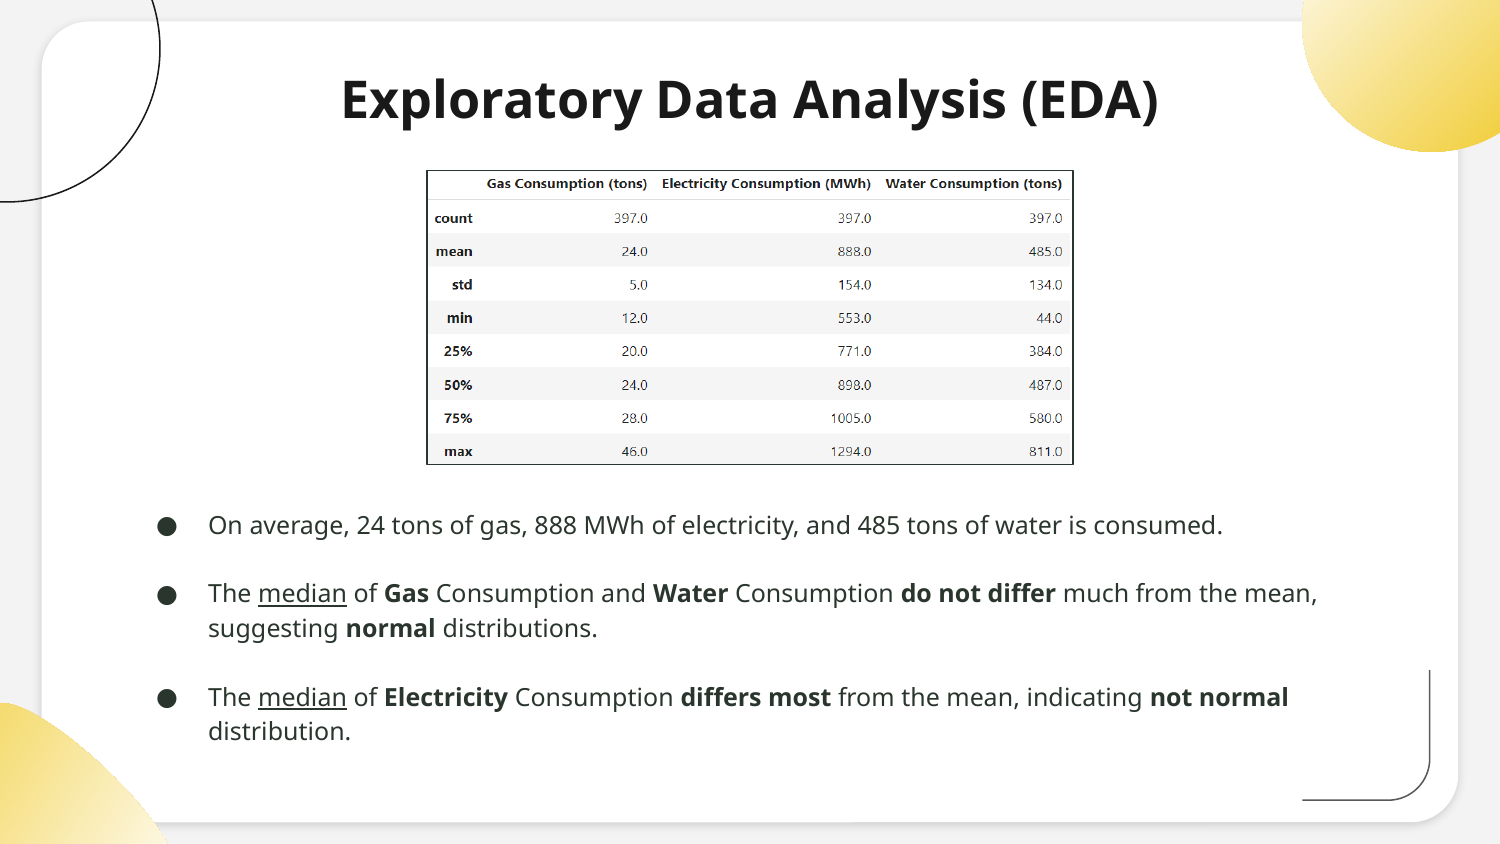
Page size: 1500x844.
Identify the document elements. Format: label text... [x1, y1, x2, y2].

picture [427, 170, 1073, 465]
subtitle On average, 24 tons of gas, 888 MWh of electricity, and 485 tons of water is consumed. The median of Gas Consumption and Water Consumption do not differ much from the mean, suggesting normal distributions. The median of Electricity Consumption differs most from the mean, indicating not normal distribution. [118, 489, 1382, 763]
title Exploratory Data Analysis (EDA) [118, 51, 1382, 146]
